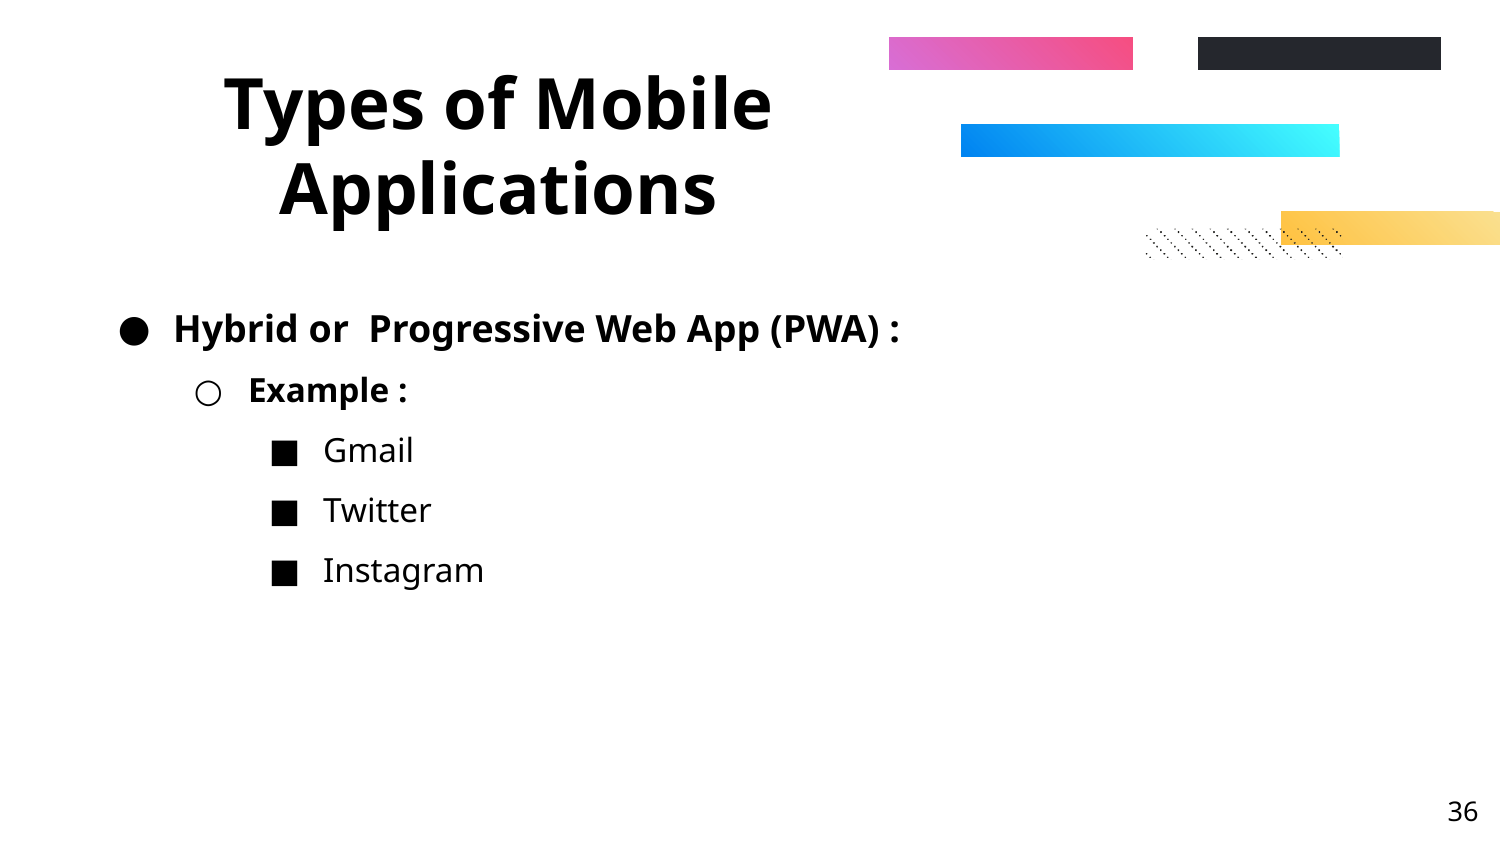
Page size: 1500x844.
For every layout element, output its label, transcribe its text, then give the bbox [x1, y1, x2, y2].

subtitle Hybrid or Progressive Web App (PWA) : Example : Gmail Twitter Instagram [83, 267, 1488, 764]
picture [1144, 228, 1343, 260]
slide_number ‹#› [1403, 779, 1494, 844]
title Types of Mobile Applications [39, 37, 959, 251]
